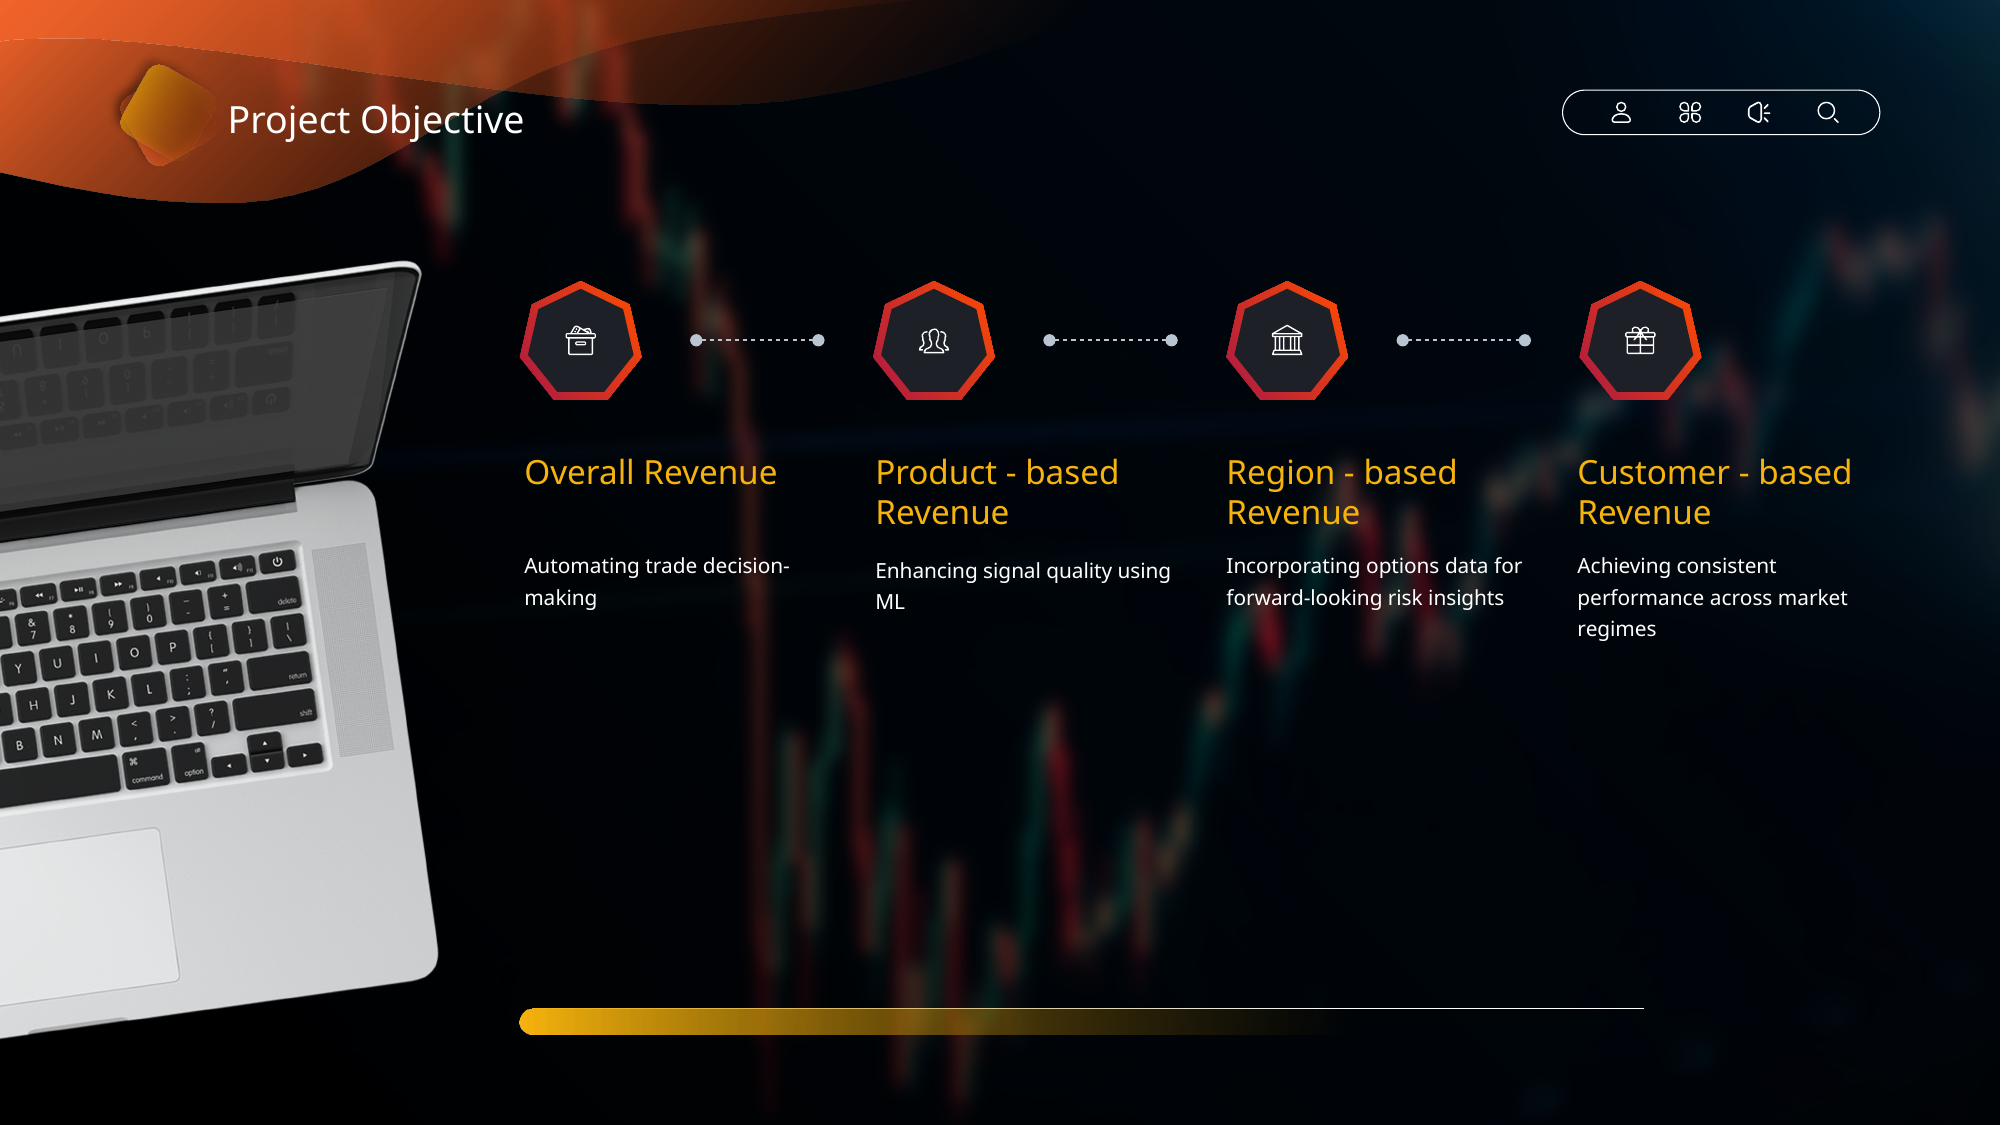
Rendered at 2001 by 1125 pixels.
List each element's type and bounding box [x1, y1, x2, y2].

text_box [1579, 280, 1702, 401]
text_box [129, 73, 207, 157]
text_box [519, 280, 642, 401]
picture [0, 0, 2000, 1125]
text_box [1562, 89, 1881, 136]
text_box [508, 443, 1904, 713]
text_box [872, 280, 996, 401]
text_box [1225, 280, 1349, 401]
text_box [0, 0, 1128, 204]
